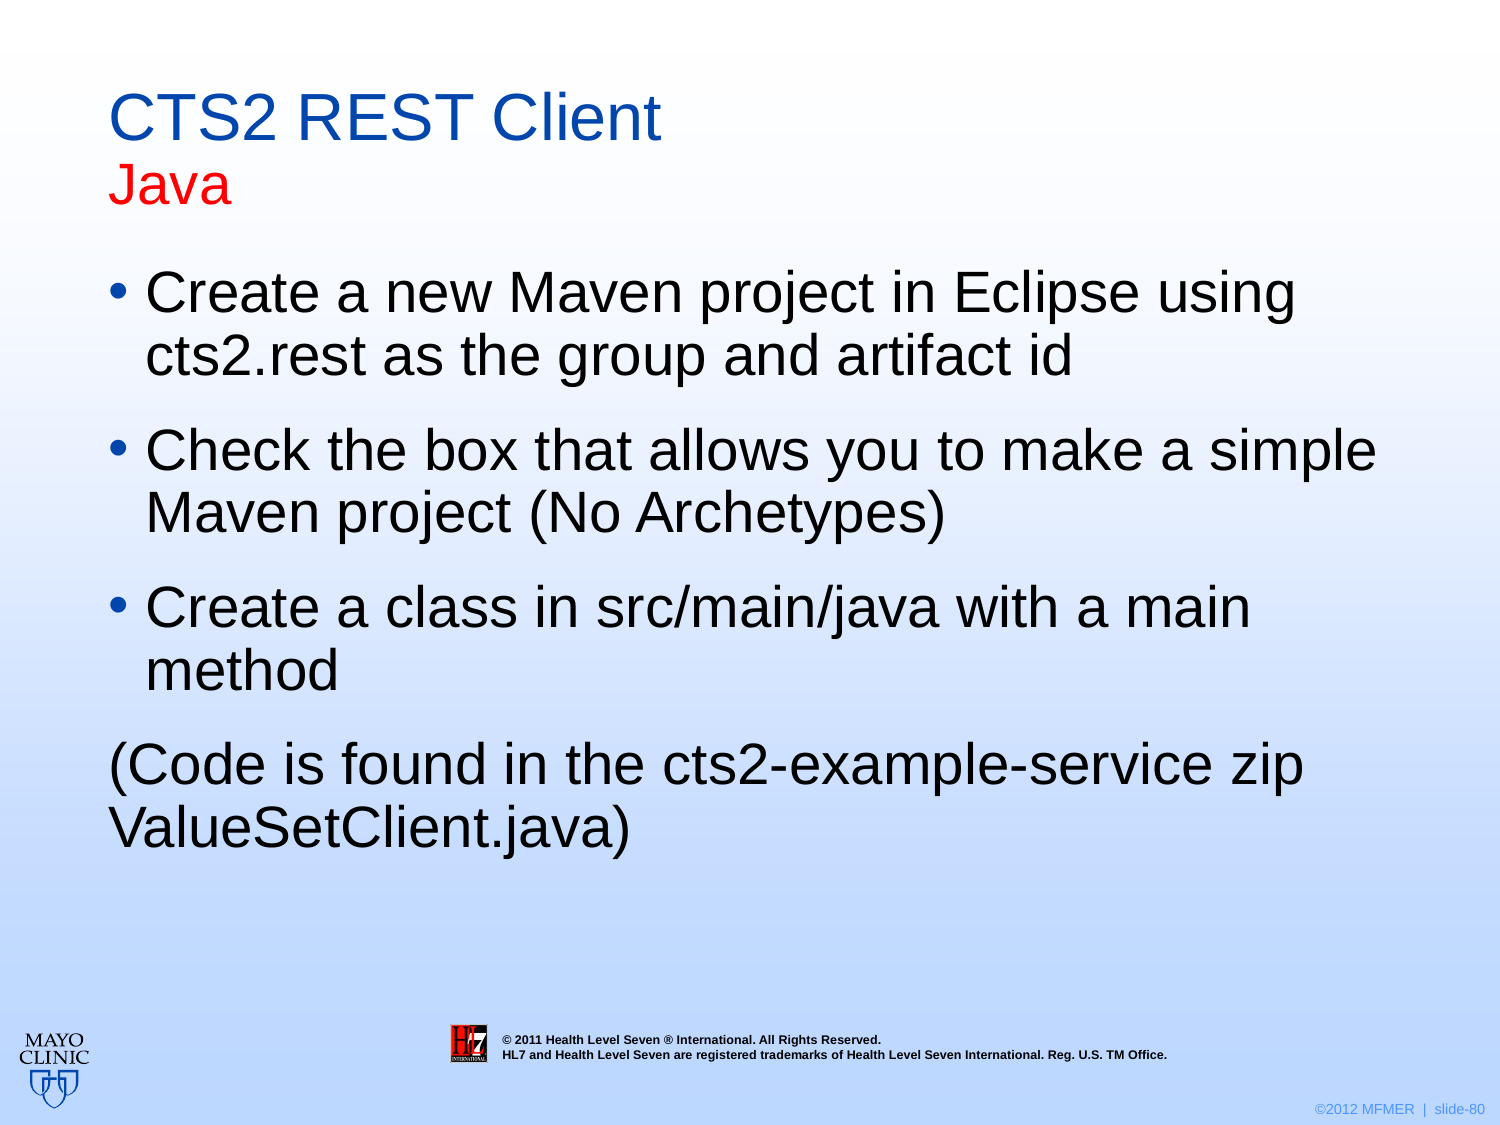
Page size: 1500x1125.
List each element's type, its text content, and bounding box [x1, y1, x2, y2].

list Create a new Maven project in Eclipse using cts2.rest as the group and artifact id Check the box that allows you to make a simple Maven project (No Archetypes) Create a class in src/main/java with a main method (Code is found in the cts2-example-service zip ValueSetClient.java) [108, 224, 1392, 1013]
title CTS2 REST Client Java [108, 0, 1392, 224]
picture [0, 0, 1500, 1125]
